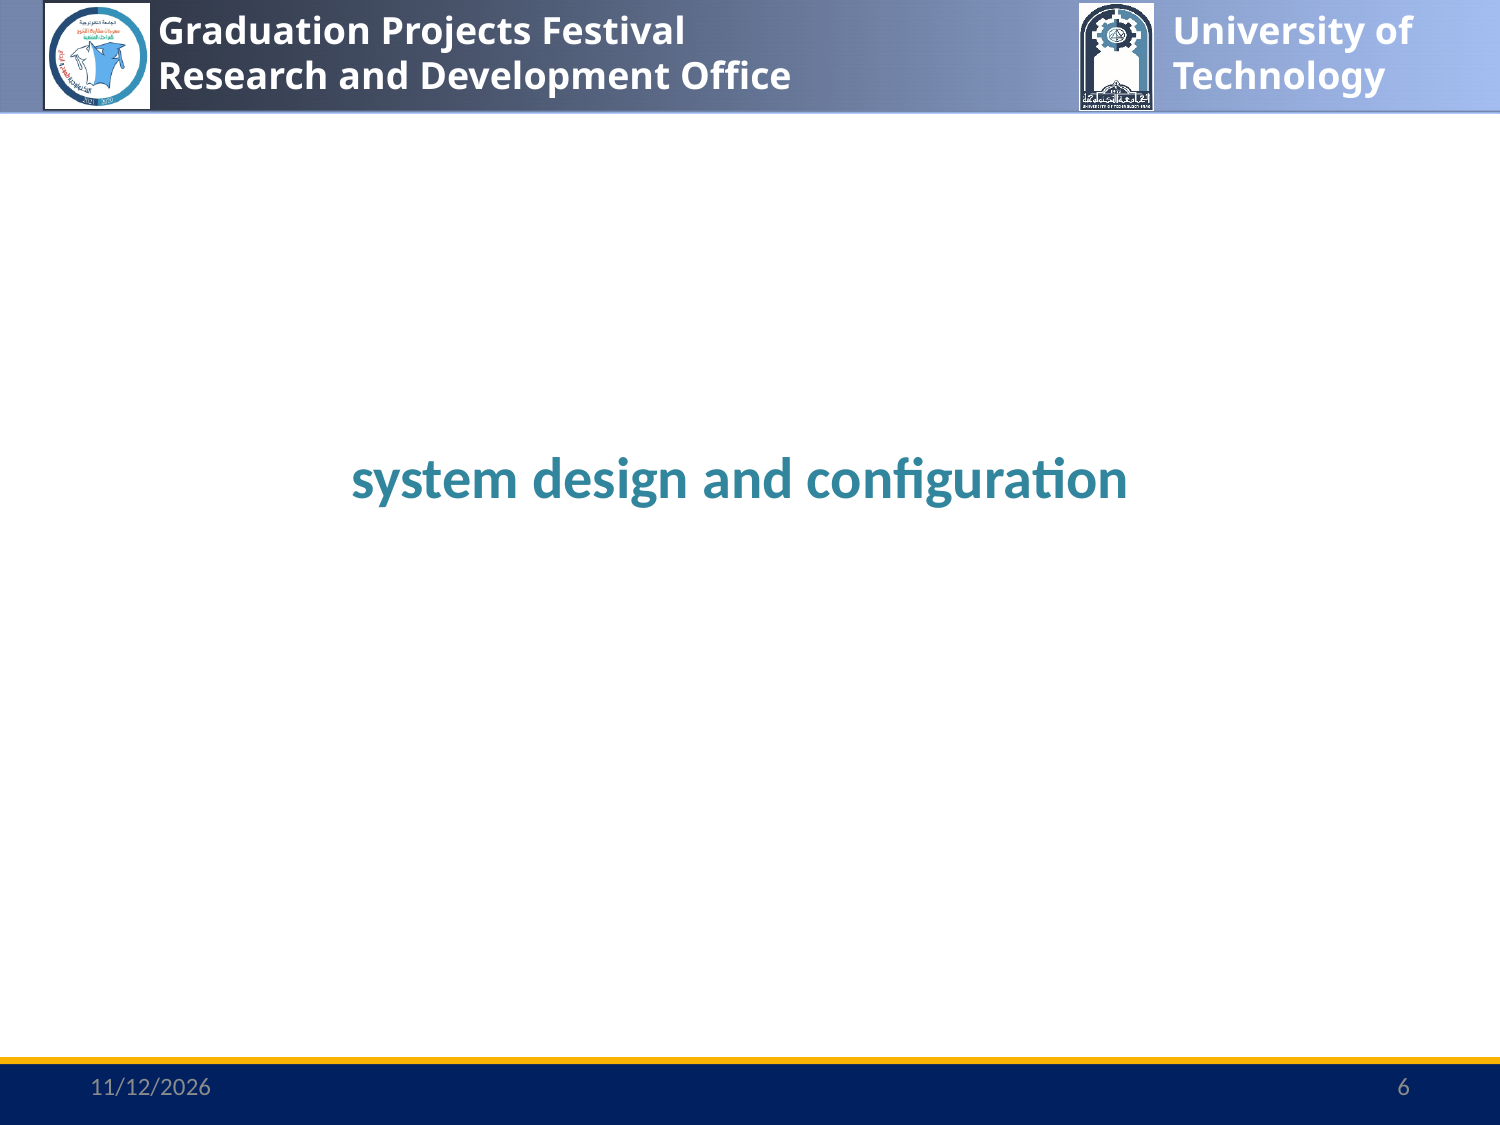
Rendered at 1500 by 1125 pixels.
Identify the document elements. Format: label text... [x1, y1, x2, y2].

picture [45, 3, 150, 109]
picture [1079, 3, 1154, 111]
slide_number 6 [1074, 1055, 1425, 1116]
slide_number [75, 1055, 425, 1116]
footer [512, 1055, 988, 1116]
title system design and configuration [64, 432, 1415, 540]
